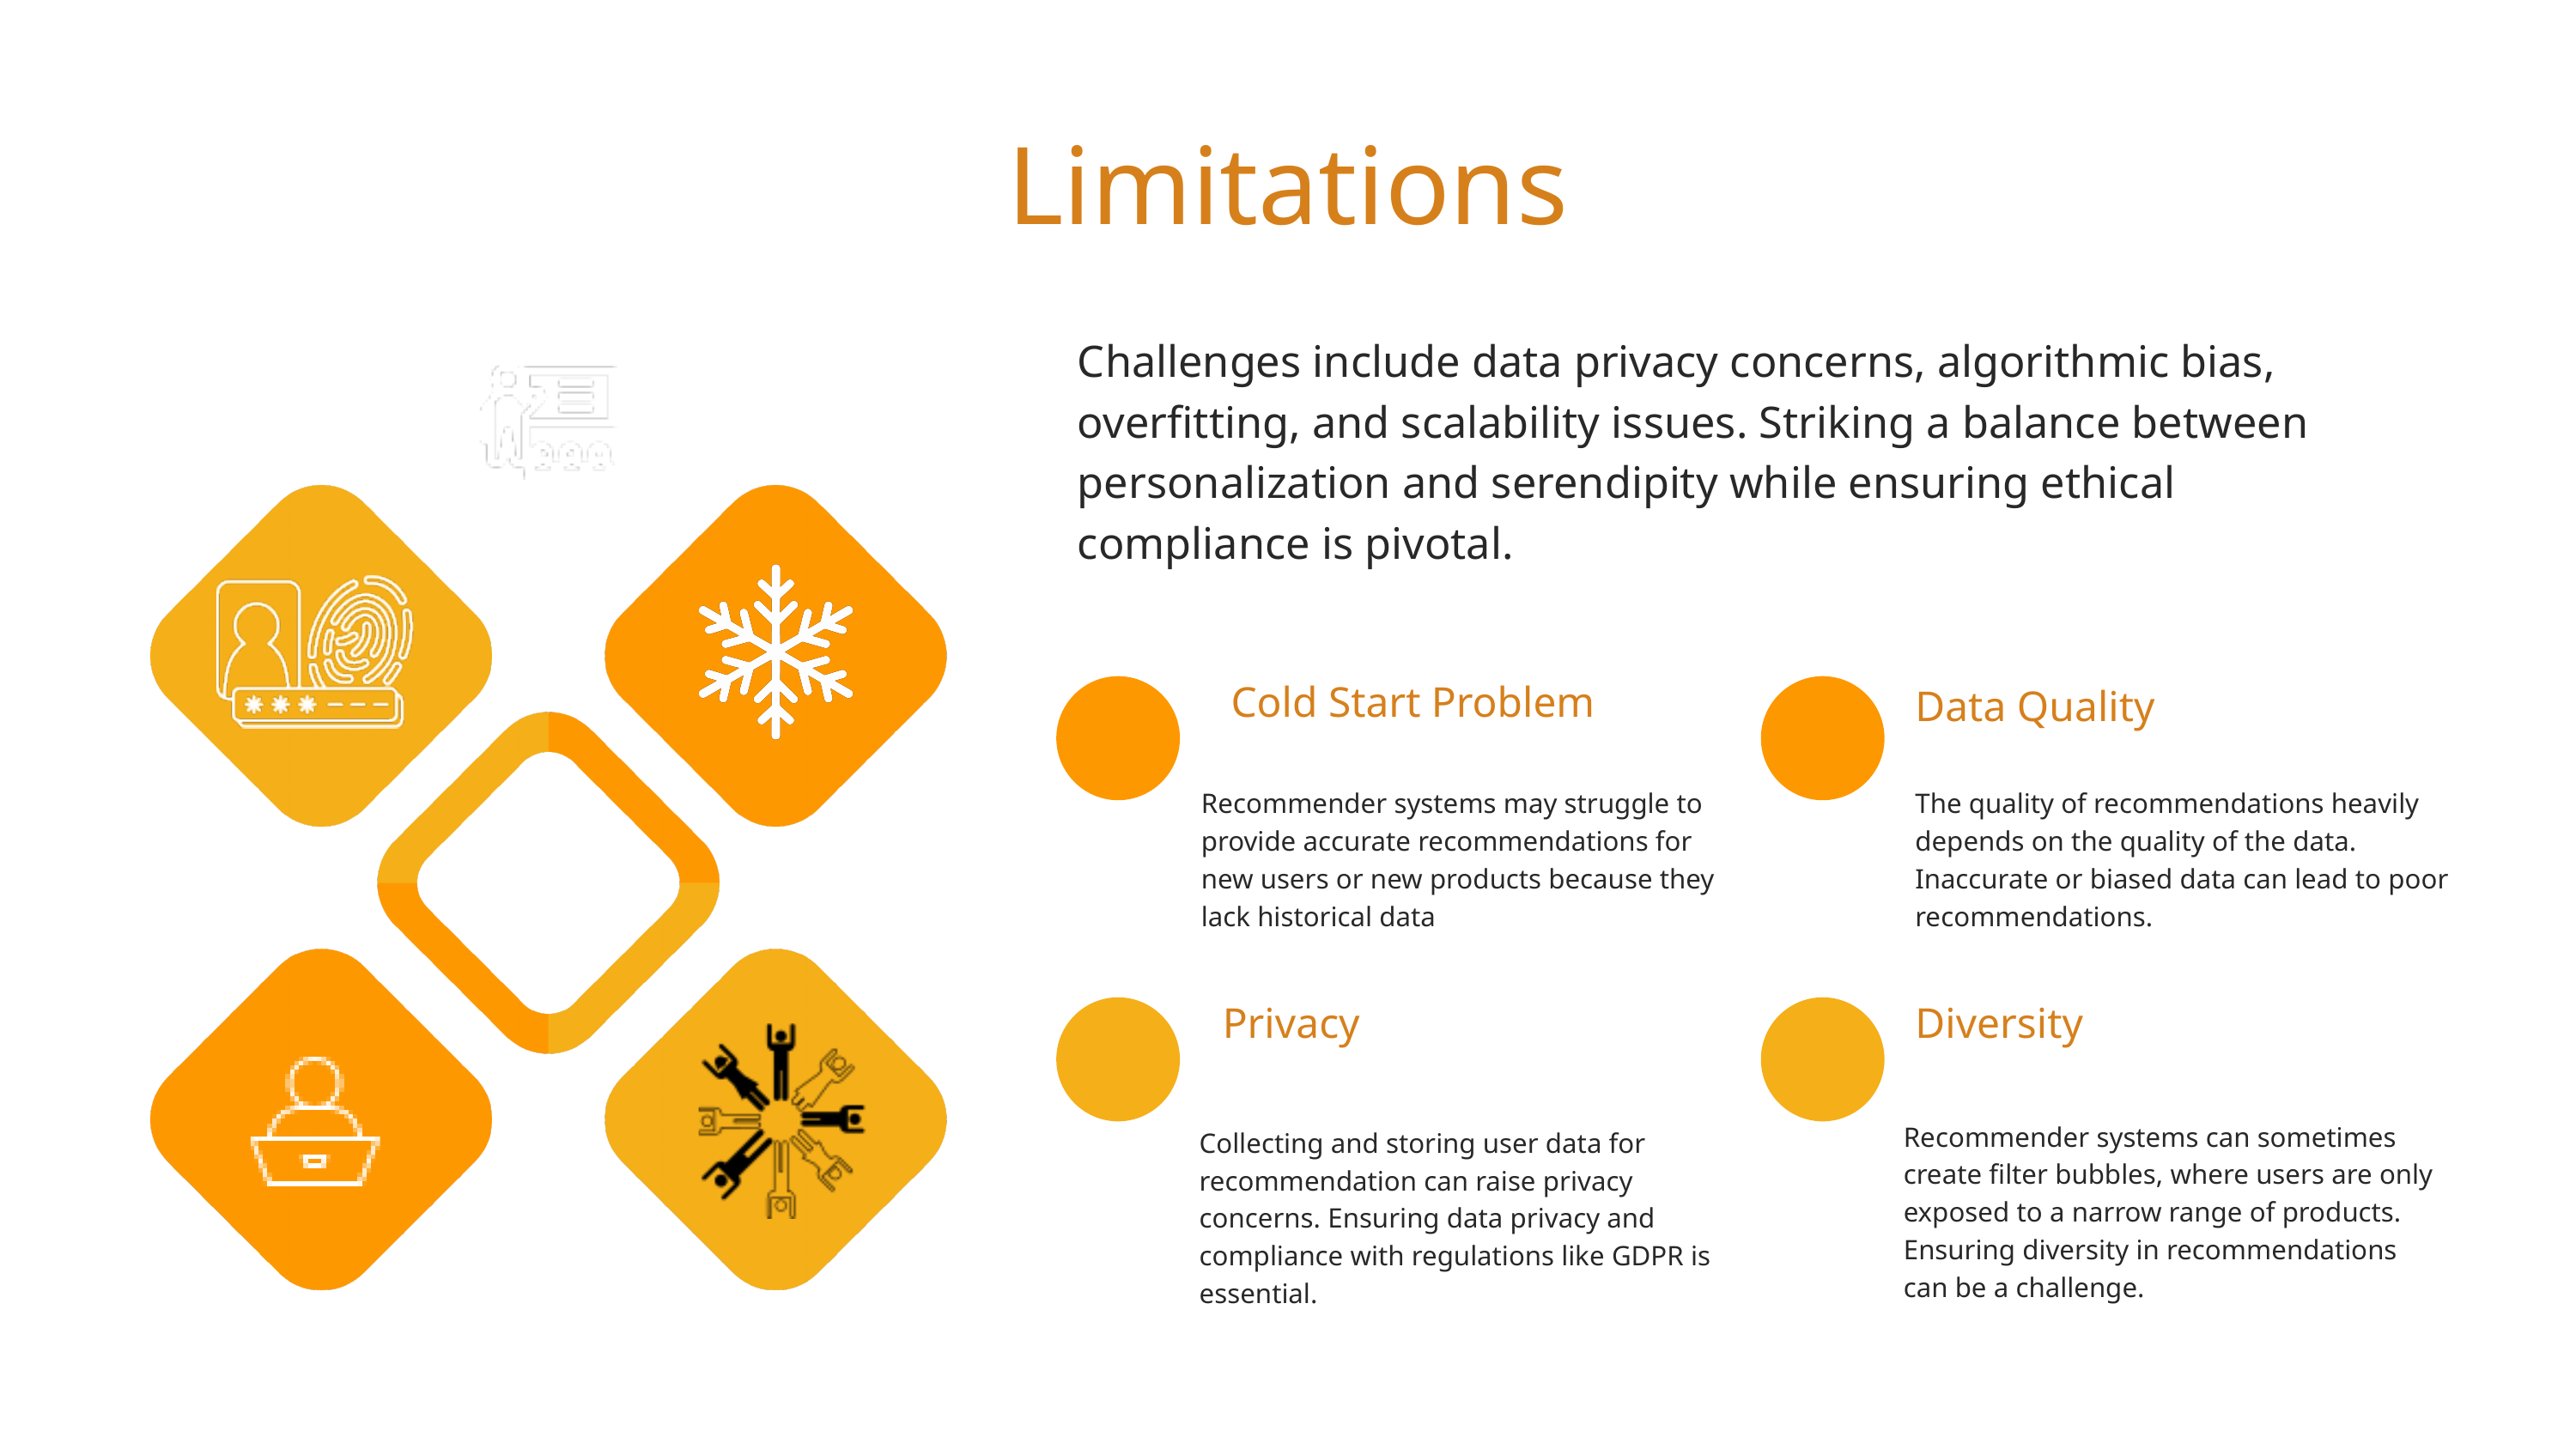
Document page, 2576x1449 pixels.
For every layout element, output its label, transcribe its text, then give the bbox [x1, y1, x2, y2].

text_box Collecting and storing user data for recommendation can raise privacy concerns. Ensuring data privacy and compliance with regulations like GDPR is essential. [1199, 1120, 1738, 1309]
text_box Limitations [582, 117, 1994, 246]
text_box Privacy [1222, 989, 1508, 1047]
text_box The quality of recommendations heavily depends on the quality of the data. Inaccurate or biased data can lead to poor recommendations. [1915, 781, 2454, 932]
text_box [479, 365, 617, 480]
text_box Cold Start Problem [1230, 668, 1692, 726]
text_box Recommender systems may struggle to provide accurate recommendations for new users or new products because they lack historical data [1201, 781, 1740, 932]
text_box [1760, 997, 1886, 1122]
text_box [144, 479, 952, 1291]
text_box [698, 1023, 866, 1219]
text_box Diversity [1915, 989, 2381, 1047]
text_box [1055, 997, 1181, 1122]
text_box Recommender systems can sometimes create filter bubbles, where users are only exposed to a narrow range of products. Ensuring diversity in recommendations can be a challenge. [1903, 1114, 2442, 1303]
text_box Challenges include data privacy concerns, algorithmic bias, overfitting, and scalability issues. Striking a balance between personalization and serendipity while ensuring ethical compliance is pivotal. [1078, 325, 2397, 568]
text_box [1760, 676, 1886, 801]
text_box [1055, 676, 1181, 801]
text_box [216, 575, 415, 729]
text_box [250, 1057, 380, 1186]
text_box Data Quality [1915, 672, 2201, 731]
text_box [698, 564, 854, 741]
